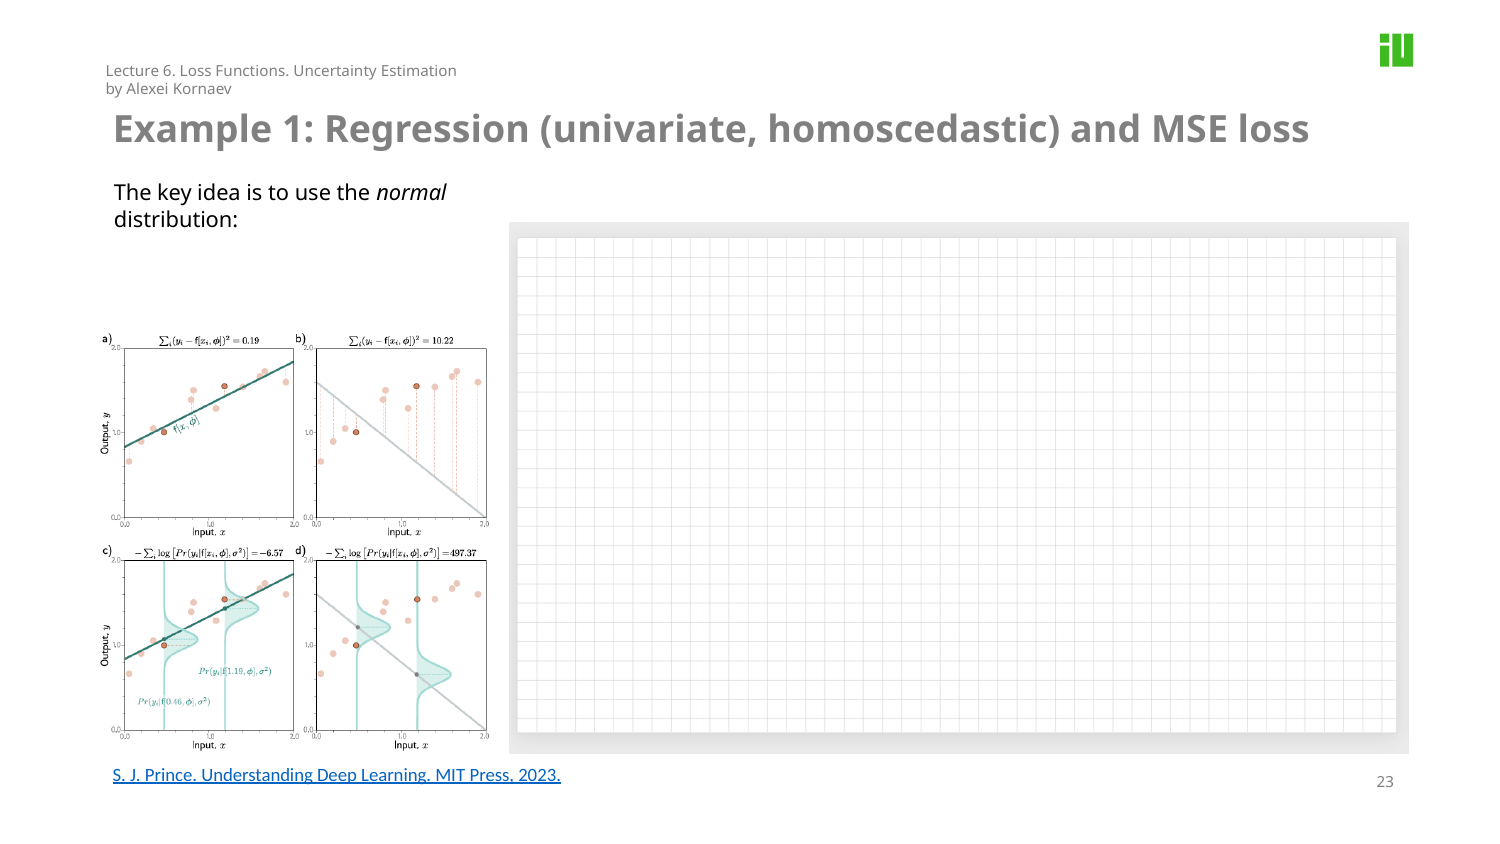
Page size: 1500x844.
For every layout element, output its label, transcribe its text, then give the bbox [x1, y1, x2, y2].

text_box 23 [1071, 759, 1410, 805]
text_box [1380, 33, 1414, 67]
picture [508, 222, 1409, 754]
text_box S. J. Prince. Understanding Deep Learning. MIT Press, 2023. [98, 754, 590, 793]
text_box Example 1: Regression (univariate, homoscedastic) and MSE loss [97, 102, 1409, 162]
picture [99, 328, 493, 754]
text_box Lecture 6. Loss Functions. Uncertainty Estimation by Alexei Kornaev [98, 57, 605, 102]
